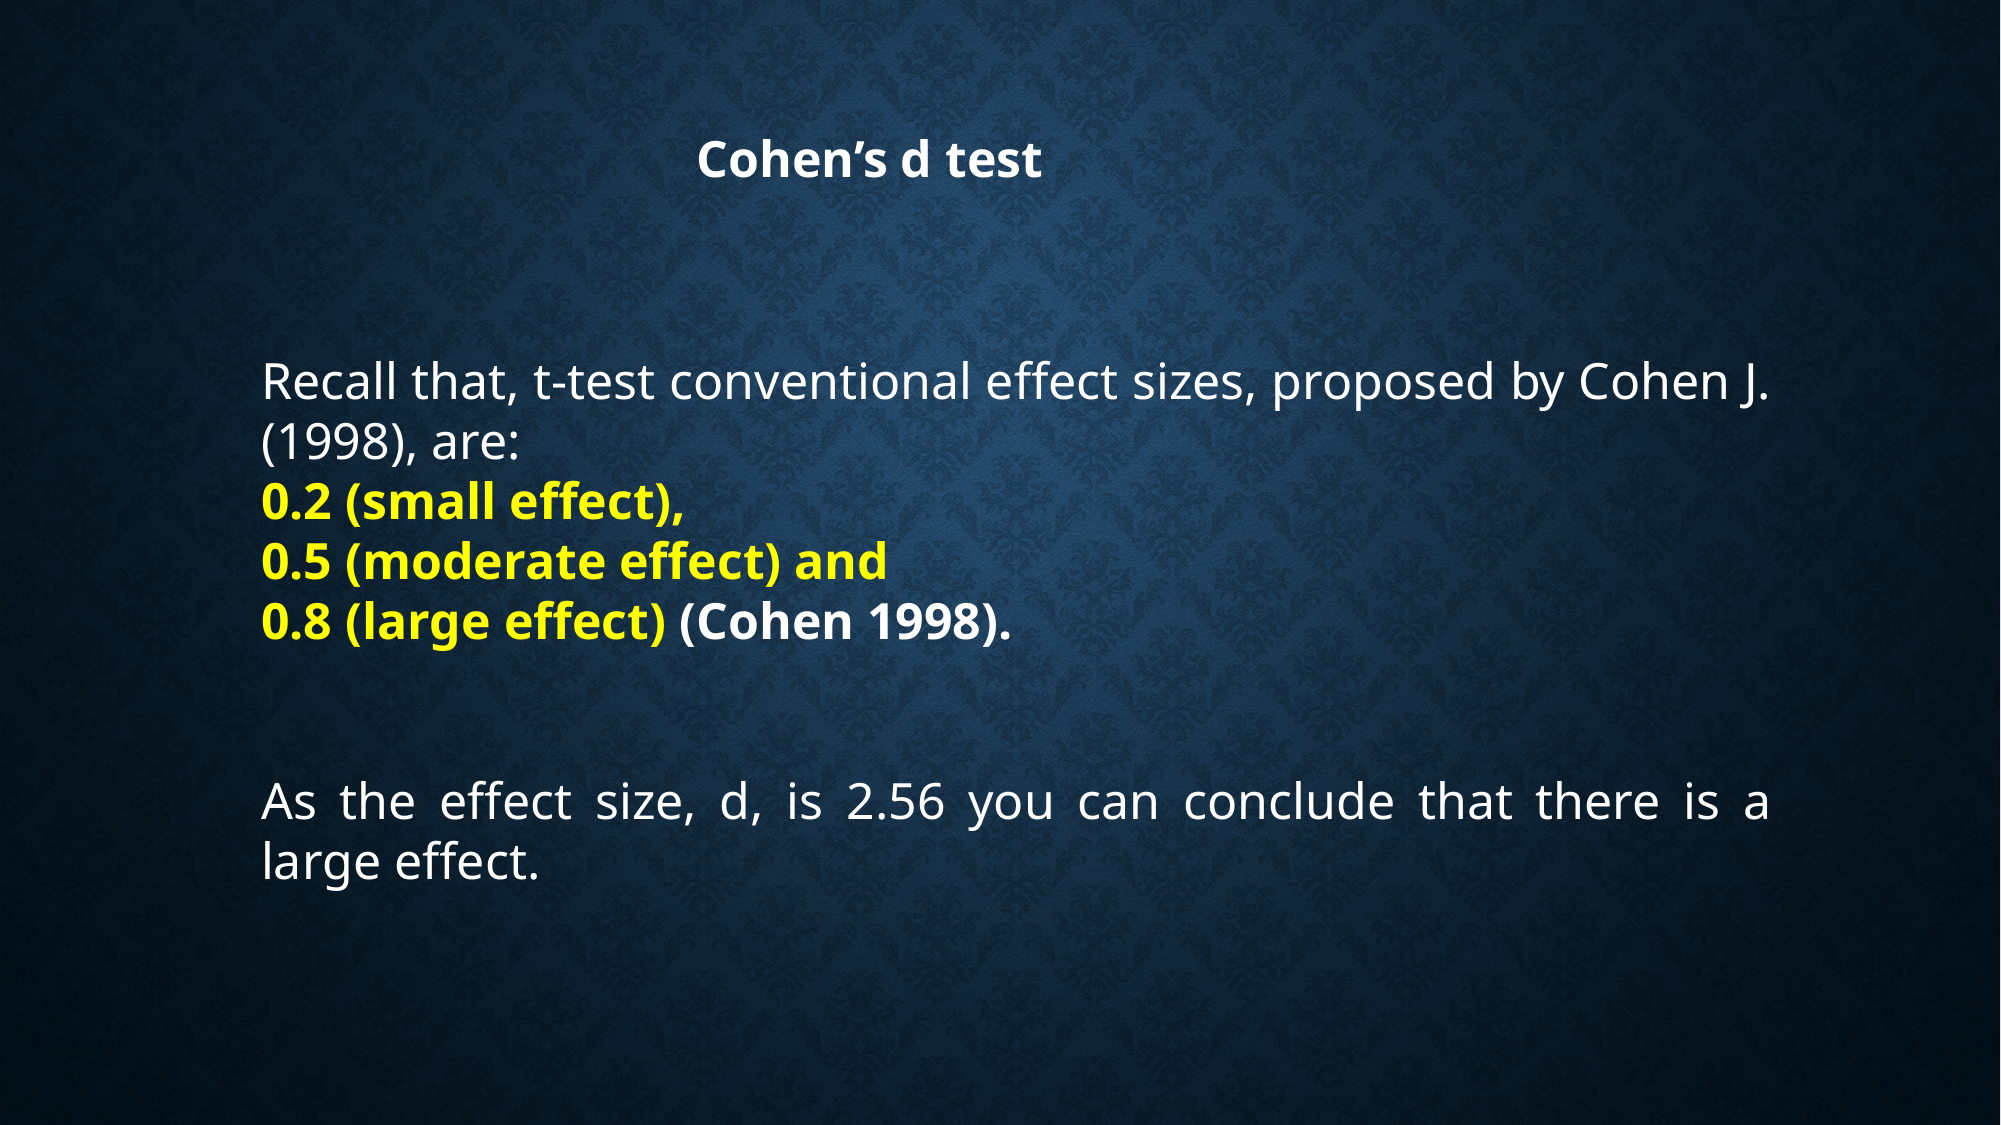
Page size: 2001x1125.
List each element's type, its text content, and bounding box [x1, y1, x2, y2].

text_box Cohen’s d test [682, 119, 1137, 195]
text_box Recall that, t-test conventional effect sizes, proposed by Cohen J. (1998), are: 0.2 (small effect), 0.5 (moderate effect) and 0.8 (large effect) (Cohen 1998). As the effect size, d, is 2.56 you can conclude that there is a large effect. [246, 342, 1788, 898]
